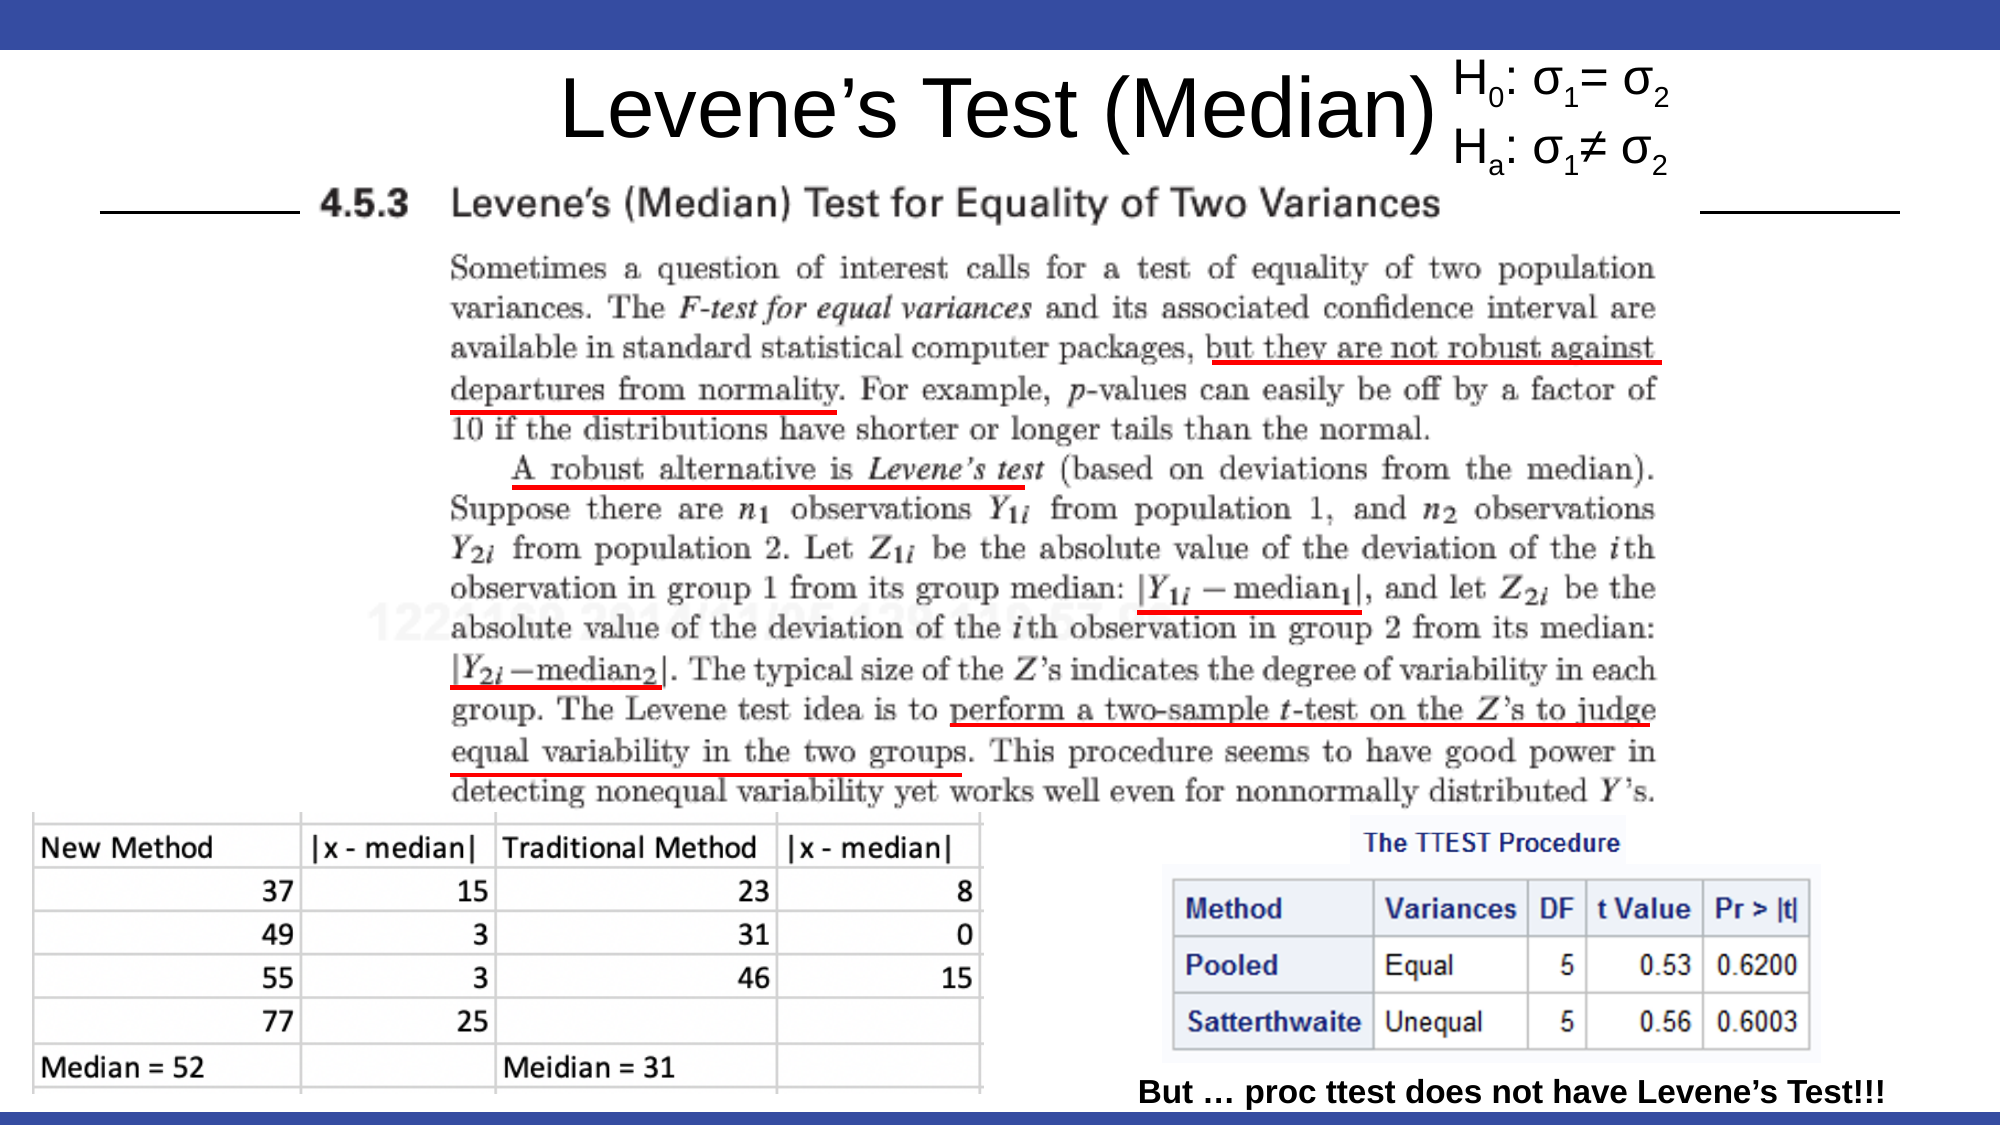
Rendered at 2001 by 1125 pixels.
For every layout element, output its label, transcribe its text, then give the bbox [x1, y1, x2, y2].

picture [32, 162, 1821, 1094]
text_box H0: σ1= σ2 Ha: σ1≠ σ2 [1437, 37, 1700, 161]
text_box But … proc ttest does not have Levene’s Test!!! [1062, 1062, 1963, 1118]
title Levene’s Test (Median) [324, 45, 1437, 160]
